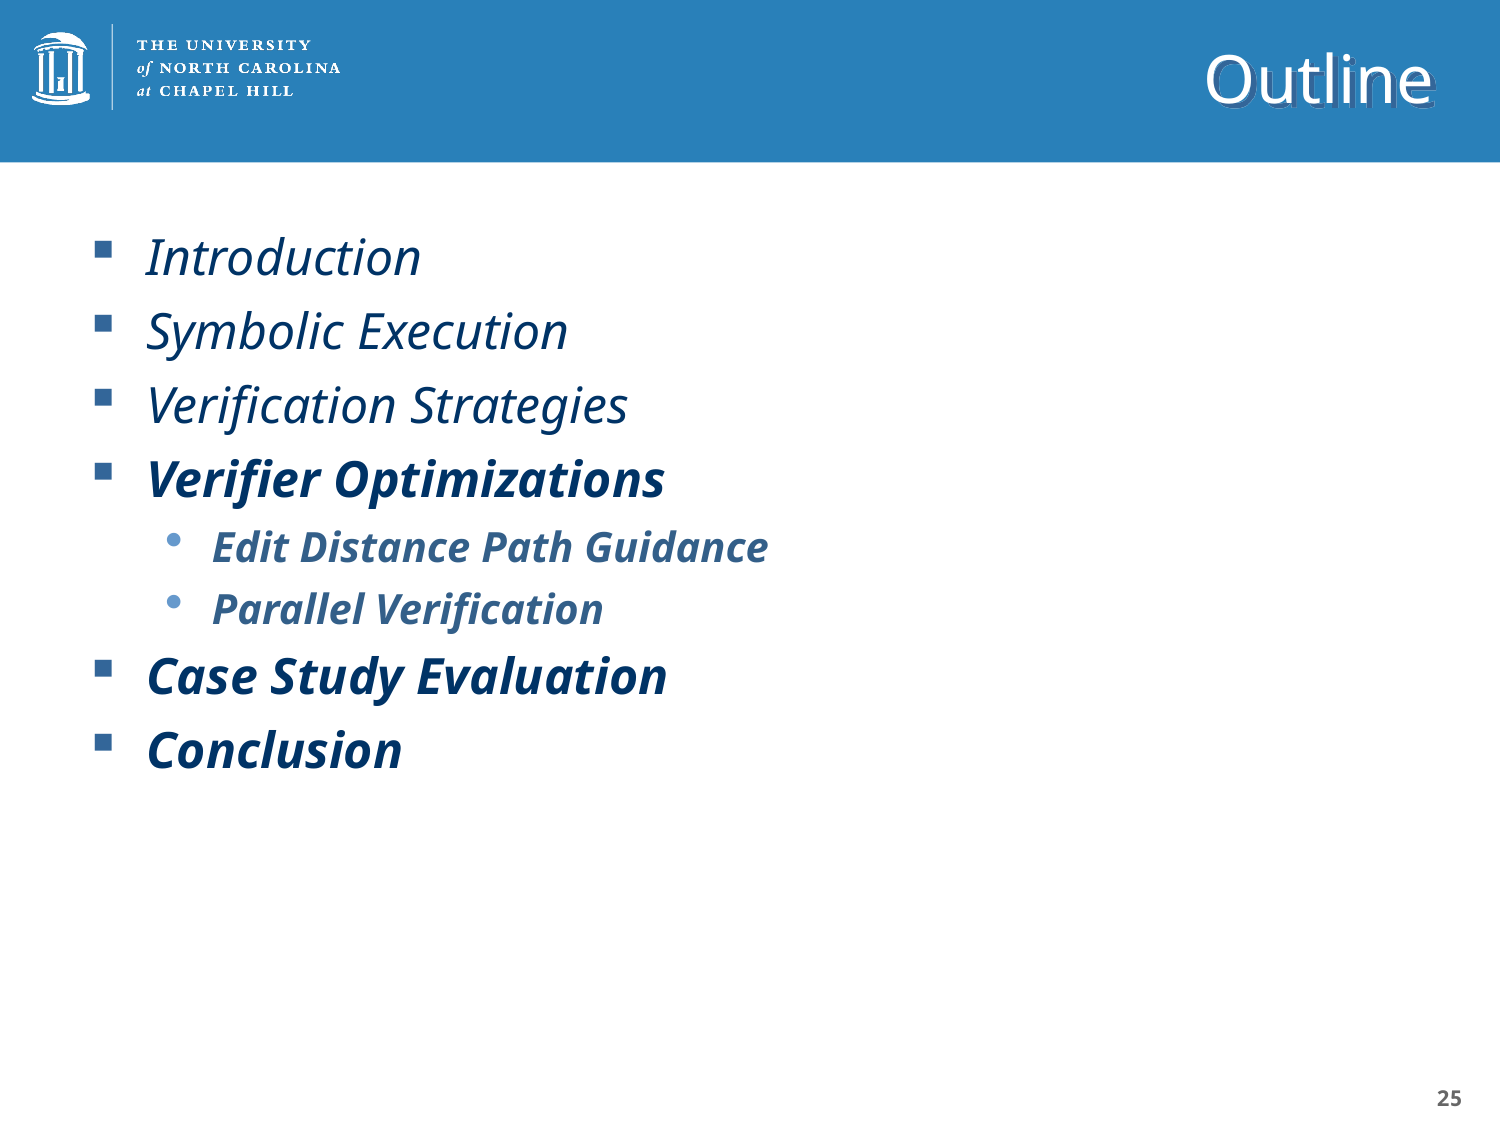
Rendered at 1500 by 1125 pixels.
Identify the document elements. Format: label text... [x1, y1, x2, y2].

title Outline [374, 19, 1451, 146]
picture [32, 24, 340, 110]
list Introduction Symbolic Execution Verification Strategies Verifier Optimizations Edit Distance Path Guidance Parallel Verification Case Study Evaluation Conclusion [74, 224, 1426, 1013]
